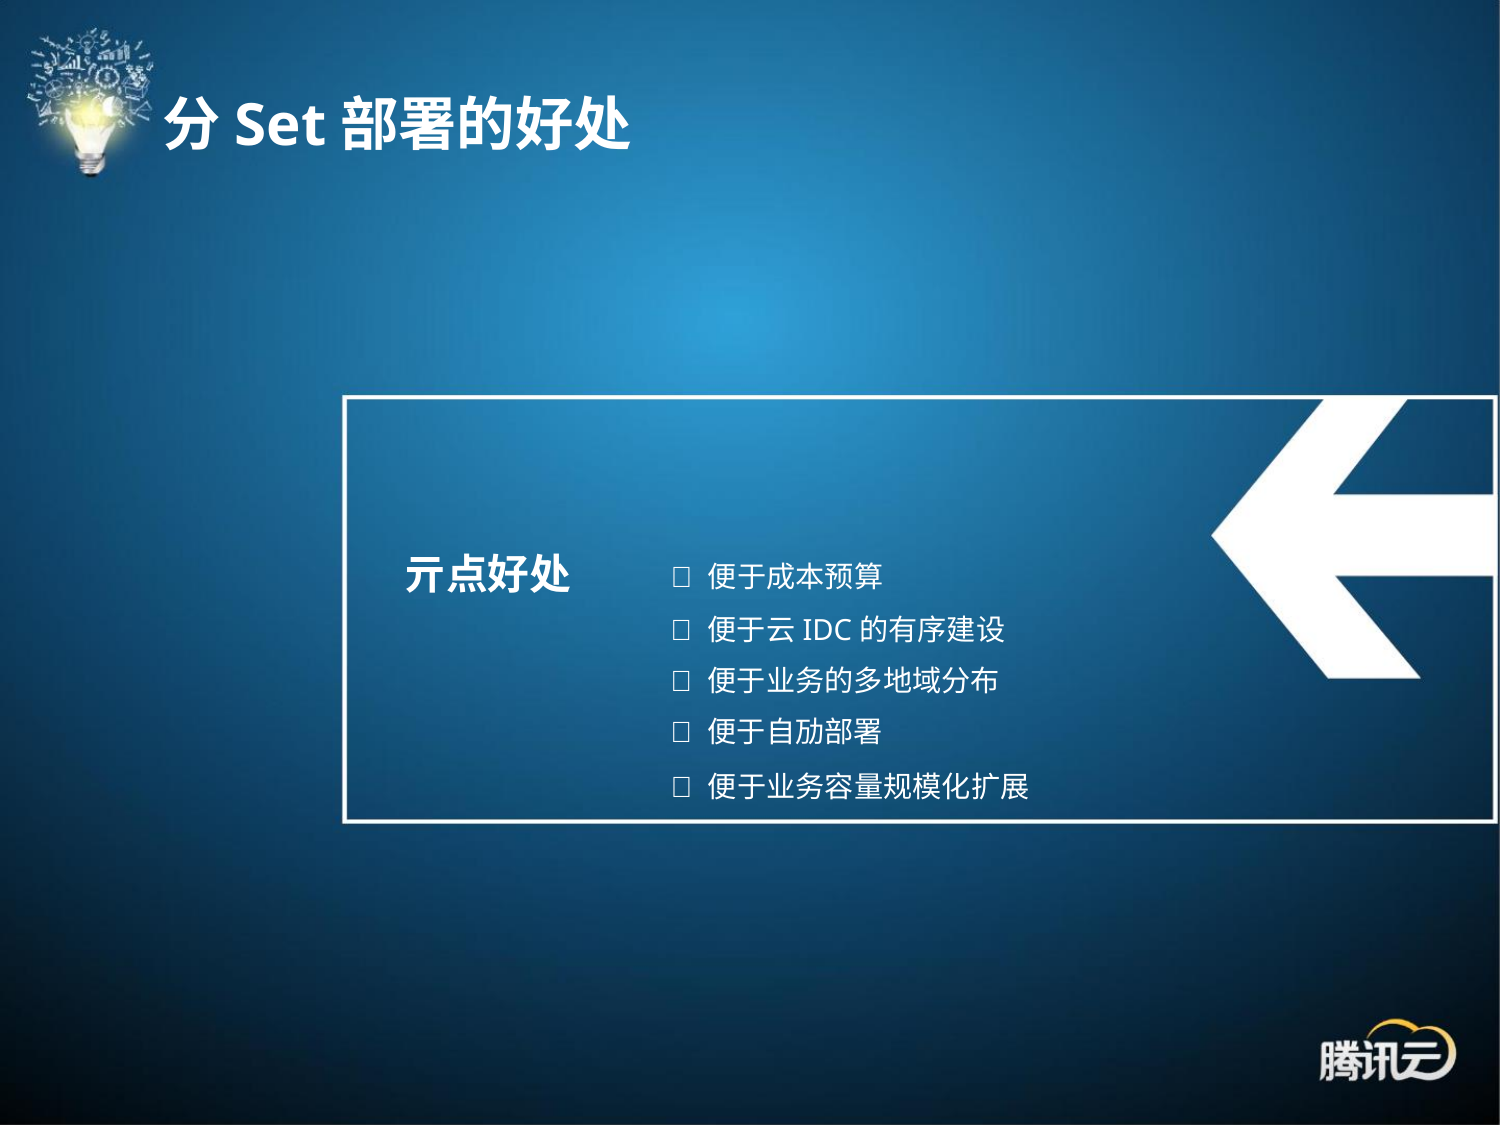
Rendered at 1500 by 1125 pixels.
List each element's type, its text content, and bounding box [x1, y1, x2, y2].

text_box  便于云IDC的有序建设  便于业务的多地域分布  便于自劢部署 [670, 607, 1061, 765]
text_box  便于业务容量规模化扩展 [670, 765, 1095, 848]
text_box [0, 0, 1500, 1125]
text_box 亓点好处 [404, 542, 634, 661]
text_box  便于成本预算 [670, 554, 937, 607]
text_box 分Set部署的好处 [162, 79, 693, 245]
